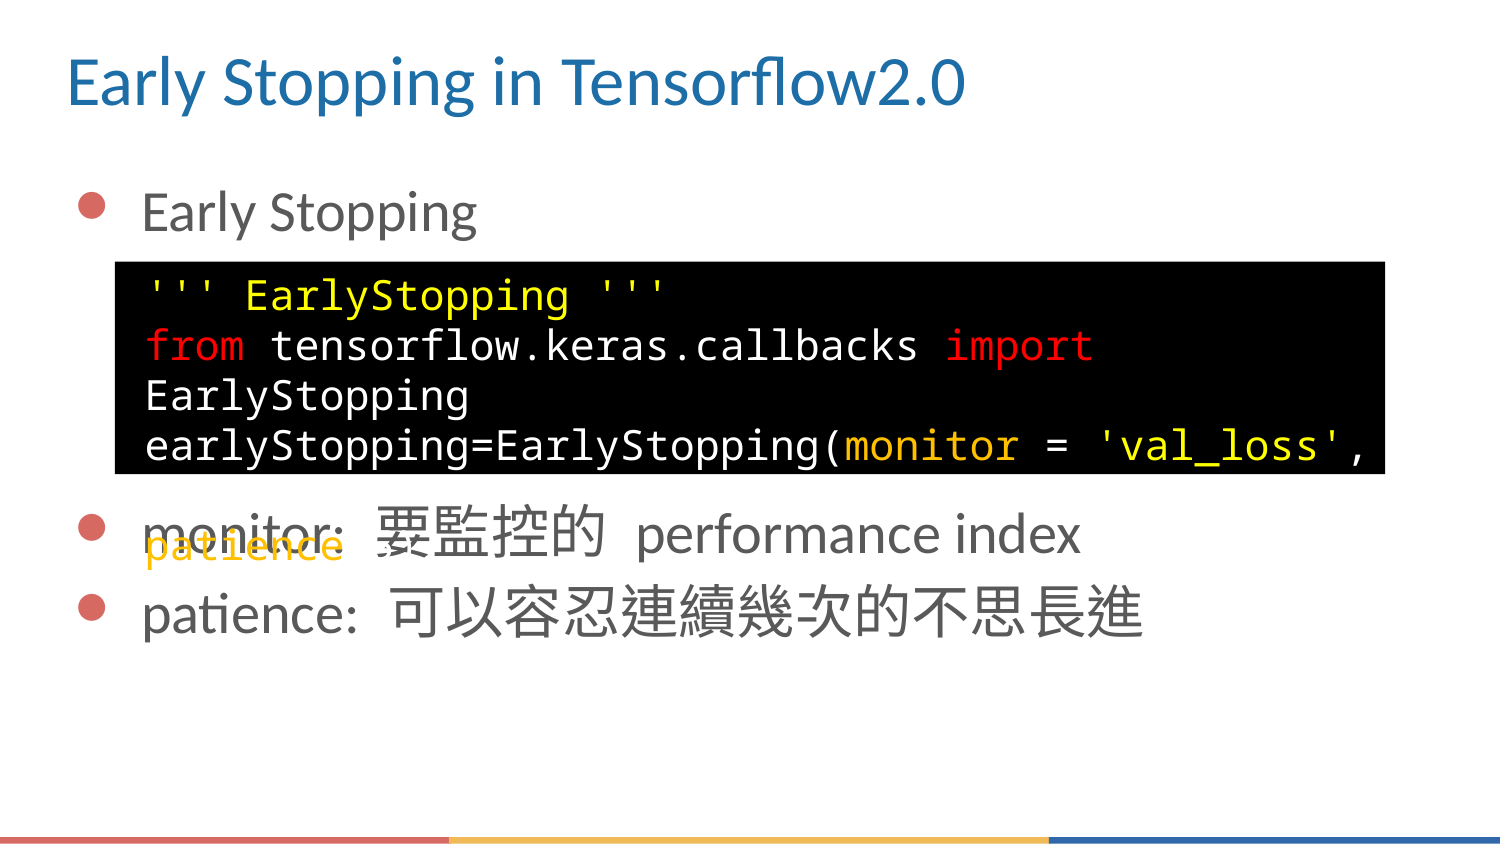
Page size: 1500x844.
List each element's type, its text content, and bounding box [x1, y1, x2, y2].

title Early Stopping in Tensorflow2.0 [51, 29, 1449, 125]
text_box ''' EarlyStopping ''' from tensorflow.keras.callbacks import EarlyStopping earlyStopping=EarlyStopping(monitor = 'val_loss', patience=5) [114, 261, 1386, 475]
list Early Stopping monitor: 要監控的 performance index patience: 可以容忍連續幾次的不思長進 [51, 147, 1449, 807]
